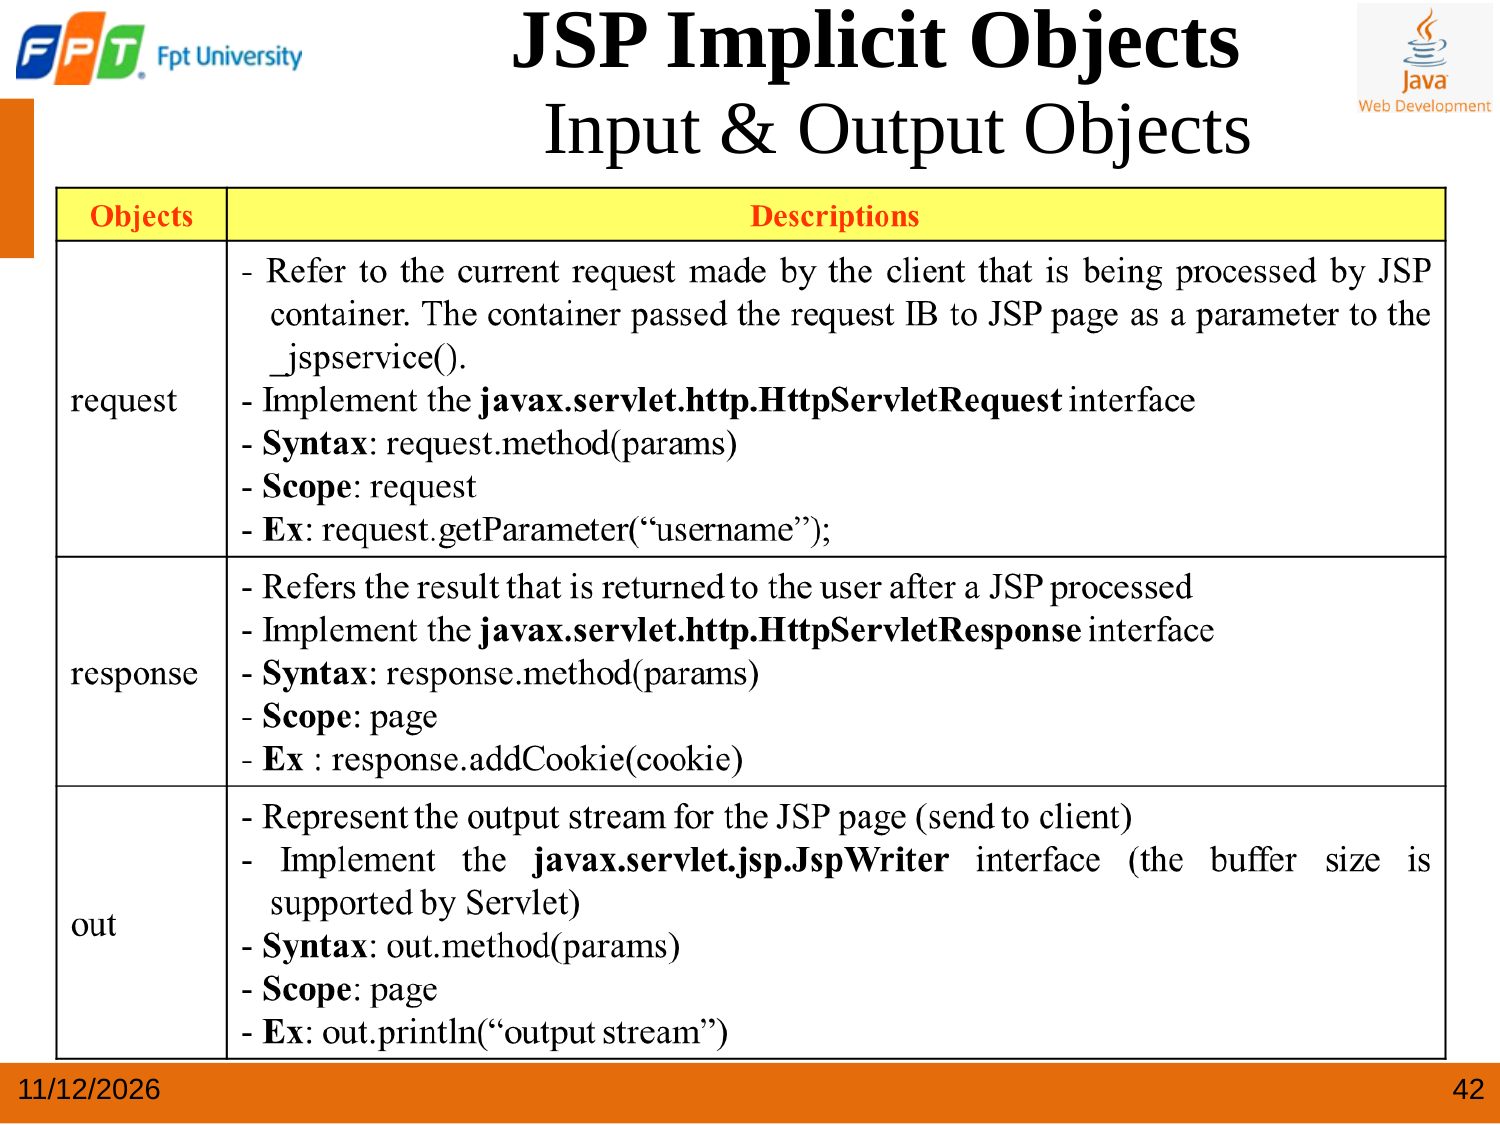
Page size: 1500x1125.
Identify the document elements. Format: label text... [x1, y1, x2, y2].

picture [16, 11, 273, 85]
title JSP Implicit Objects Input & Output Objects [273, 0, 1500, 175]
slide_number 42 [1050, 1063, 1500, 1124]
picture [48, 184, 1452, 1075]
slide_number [2, 1063, 231, 1123]
